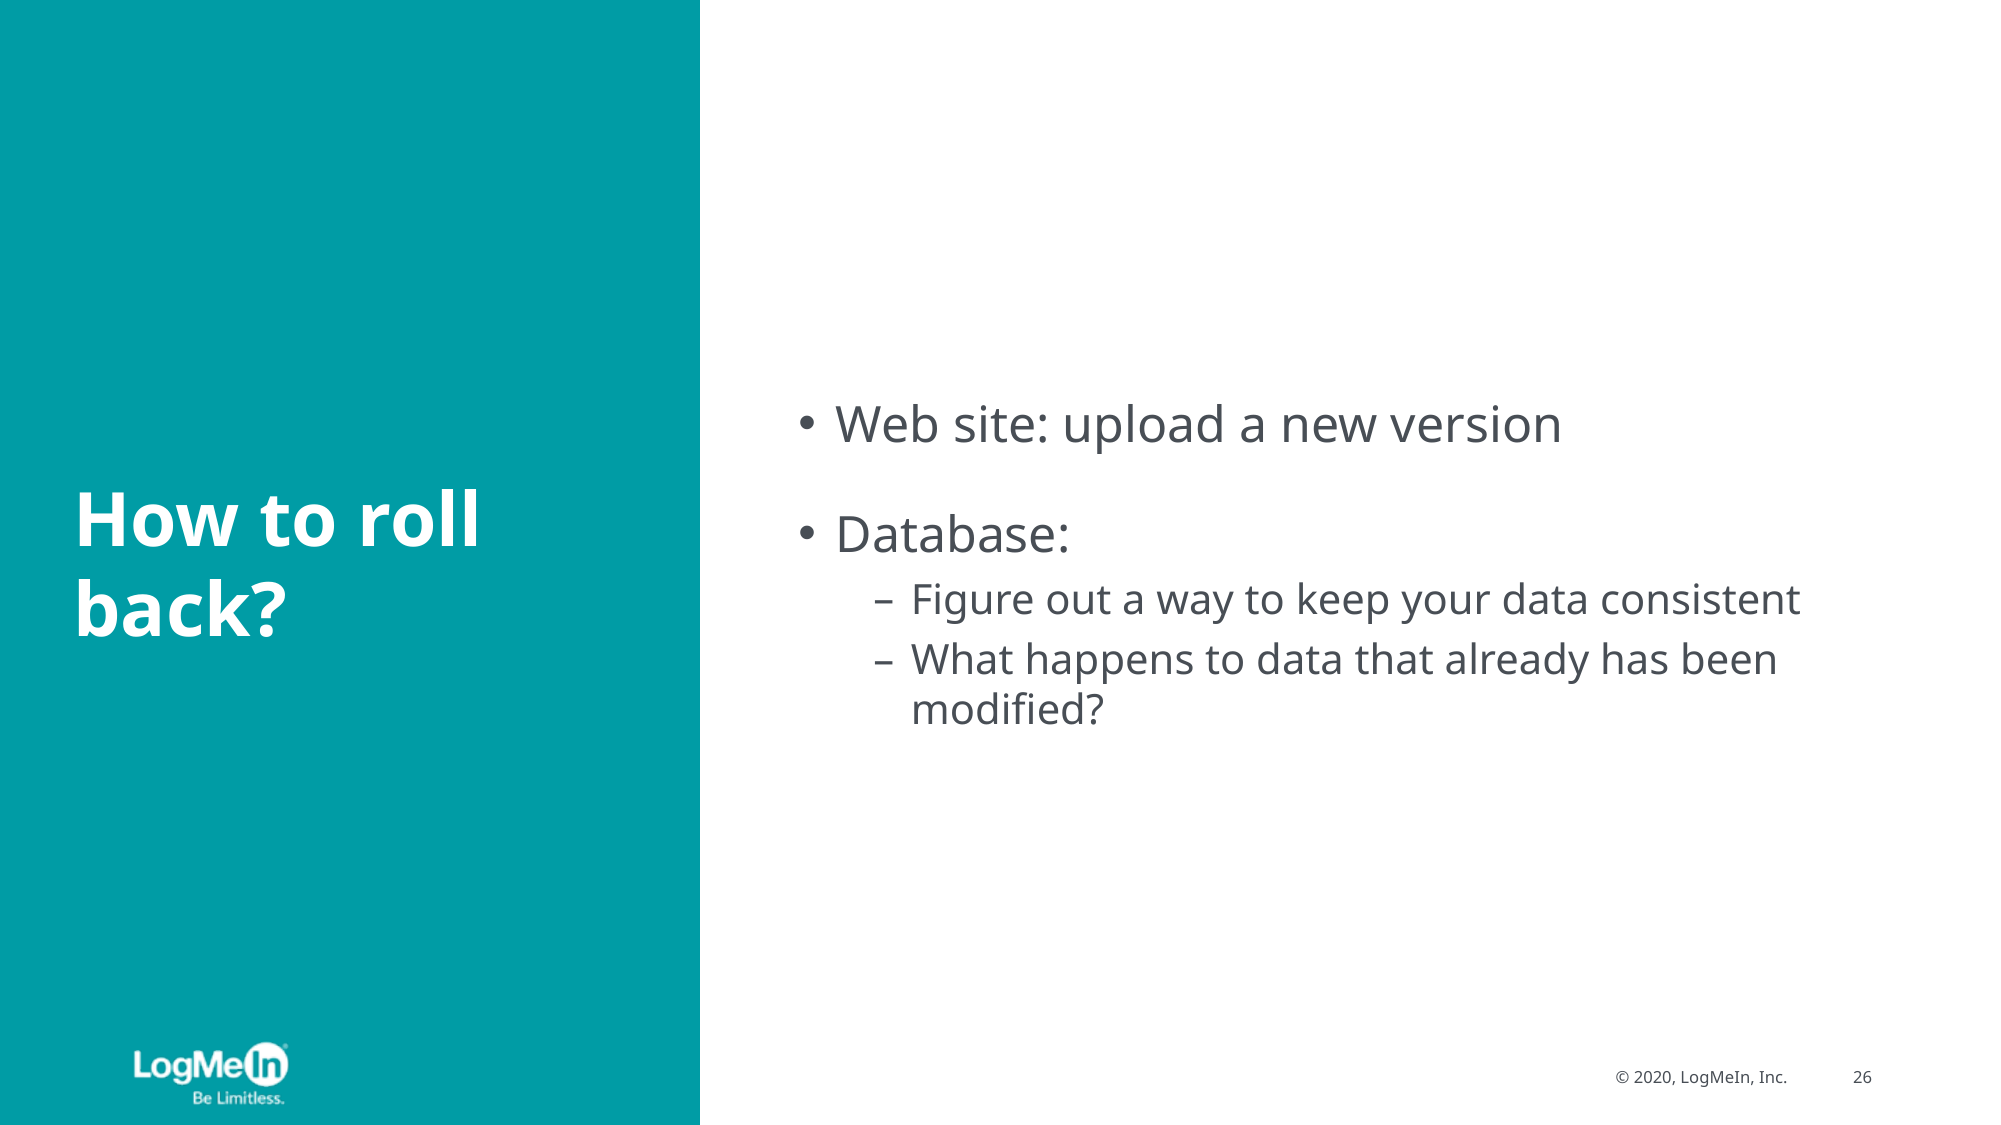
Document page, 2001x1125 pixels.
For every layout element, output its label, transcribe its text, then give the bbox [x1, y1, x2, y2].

list Web site: upload a new version Database: Figure out a way to keep your data consistent What happens to data that already has been modified? [783, 111, 1863, 1014]
title How to roll back? [58, 59, 671, 1063]
picture [124, 1063, 300, 1109]
